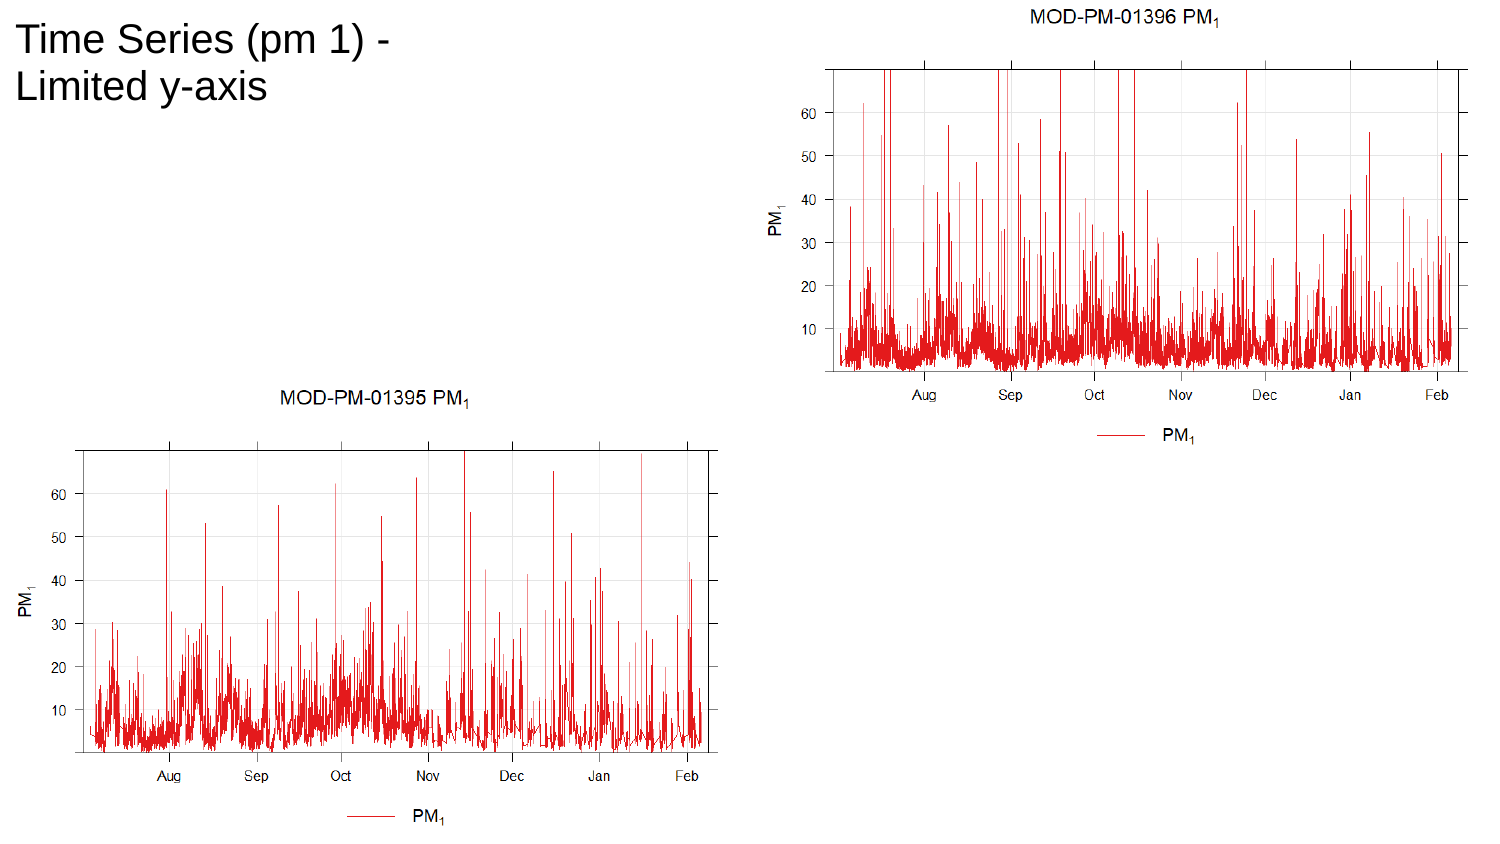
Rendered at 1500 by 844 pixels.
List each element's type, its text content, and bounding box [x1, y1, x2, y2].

picture [0, 0, 1500, 844]
title Time Series (pm 1) - Limited y-axis [0, 0, 492, 124]
